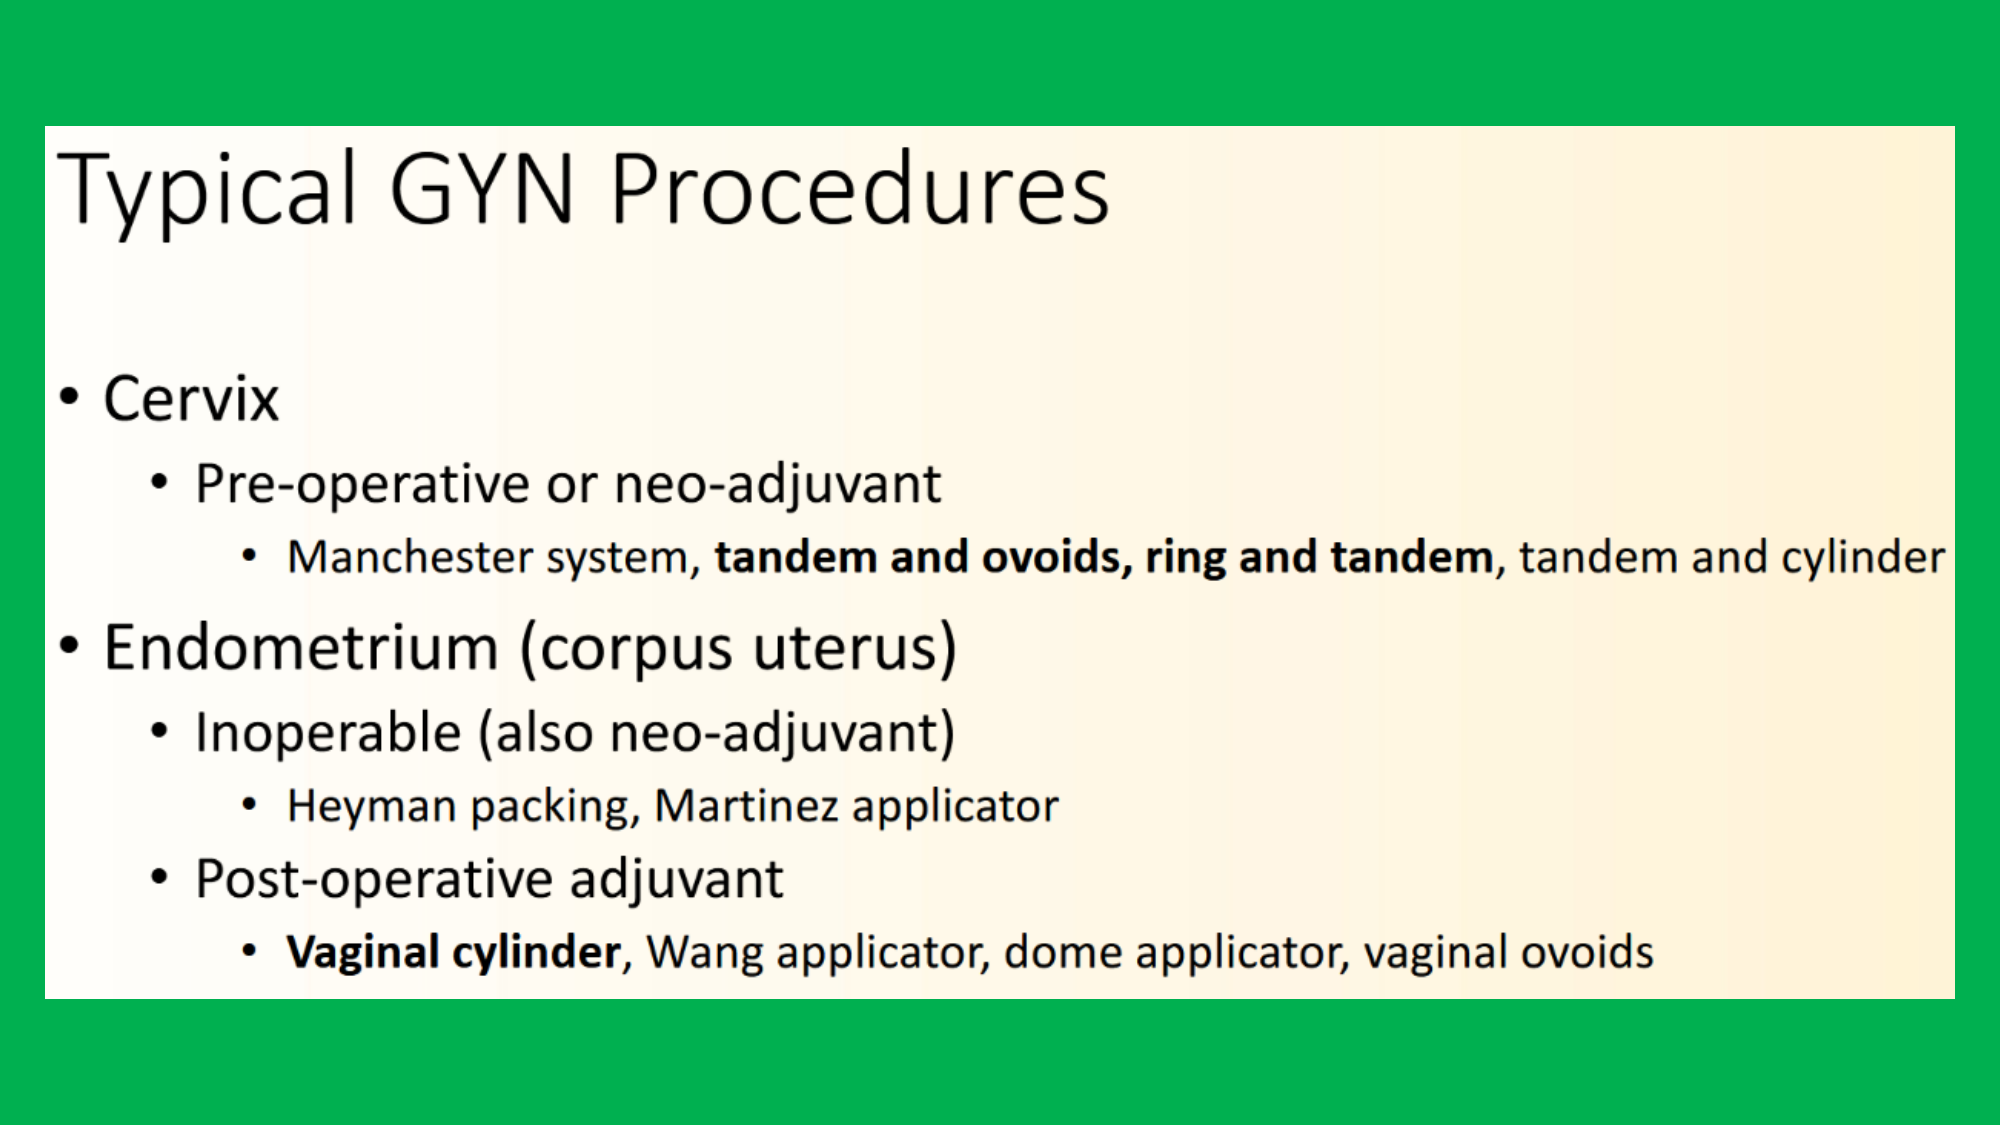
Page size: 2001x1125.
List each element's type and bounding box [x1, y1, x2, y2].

picture [44, 126, 1955, 999]
